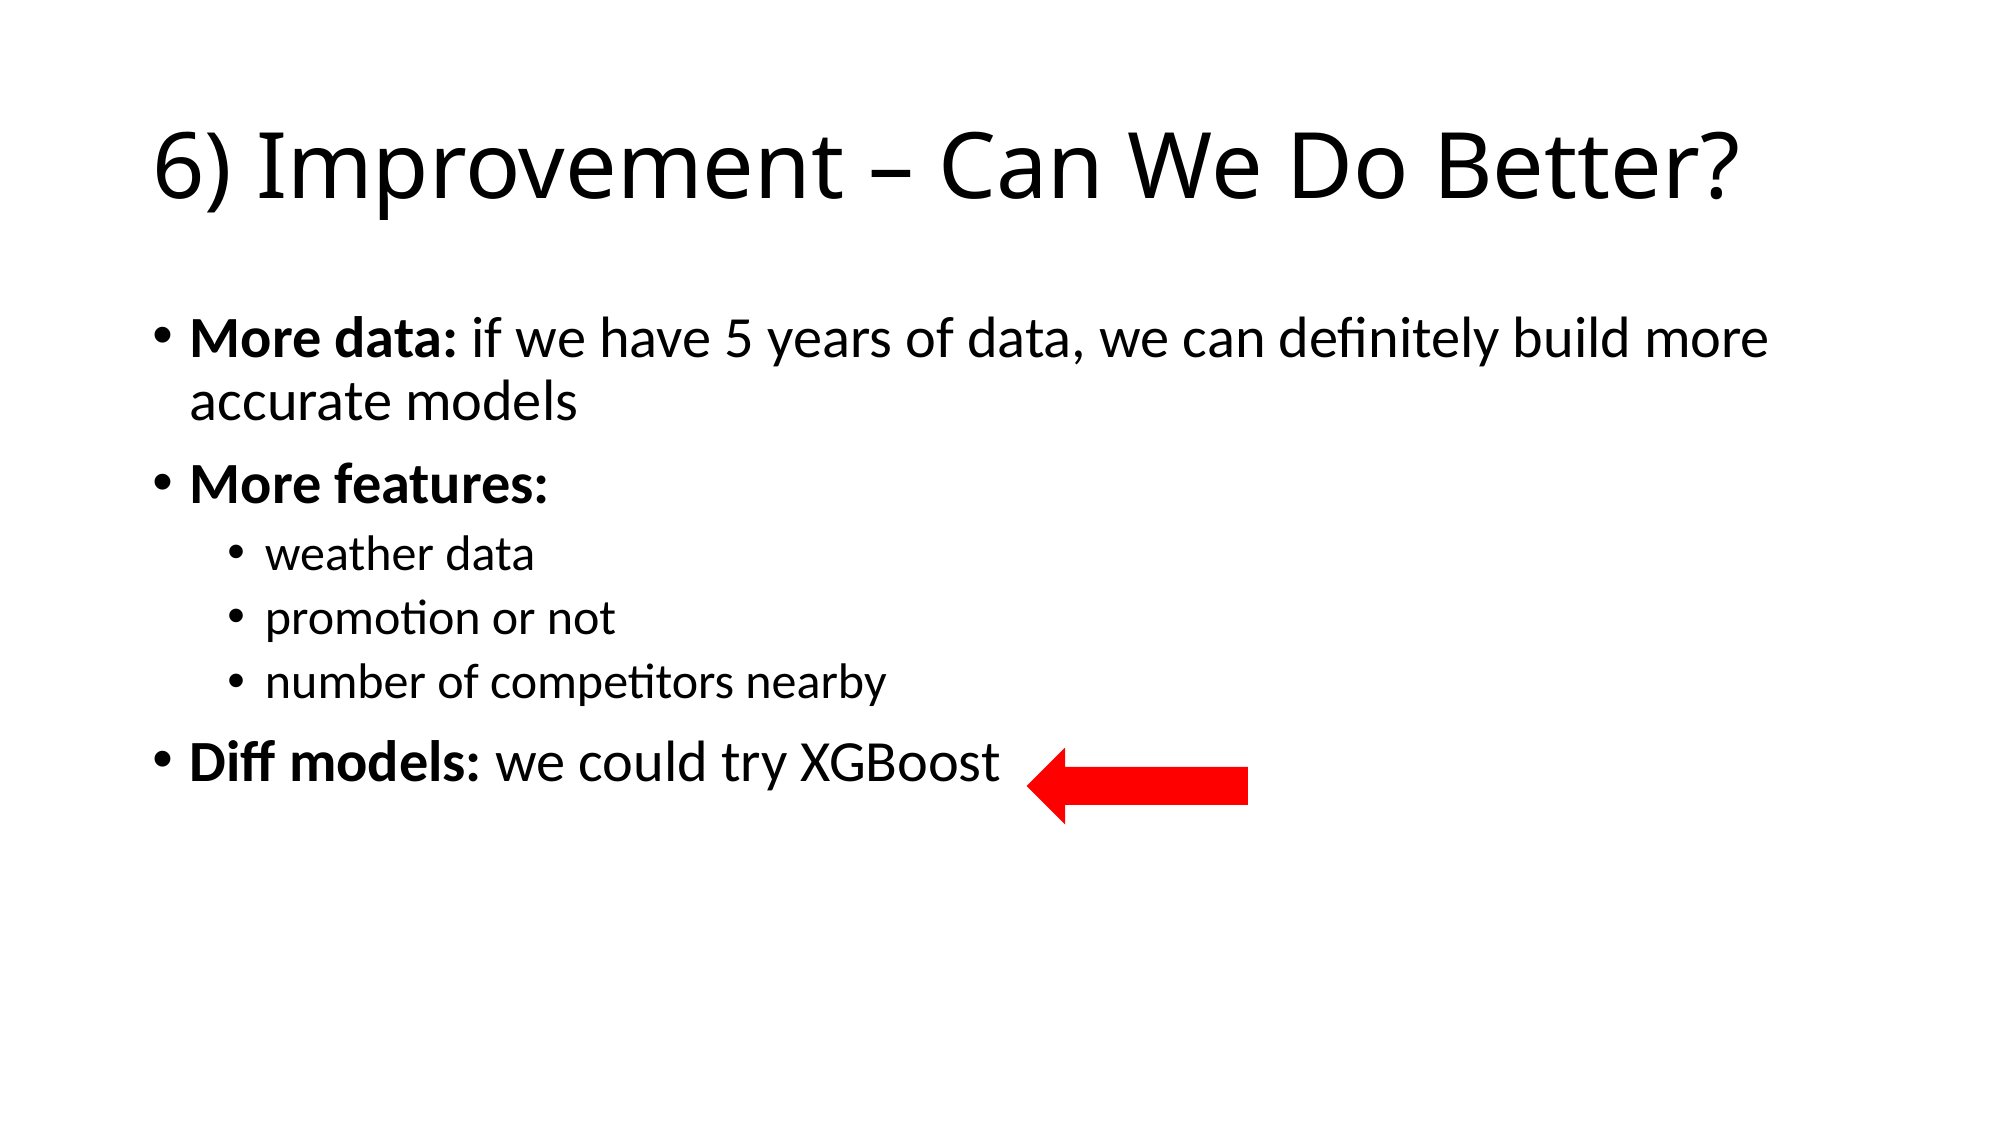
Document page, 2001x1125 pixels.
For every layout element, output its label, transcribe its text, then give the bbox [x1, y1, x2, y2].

text_box [1026, 747, 1248, 825]
list More data: if we have 5 years of data, we can definitely build more accurate models More features: weather data promotion or not number of competitors nearby Diff models: we could try XGBoost [137, 299, 1863, 1014]
title 6) Improvement – Can We Do Better? [137, 59, 1863, 278]
